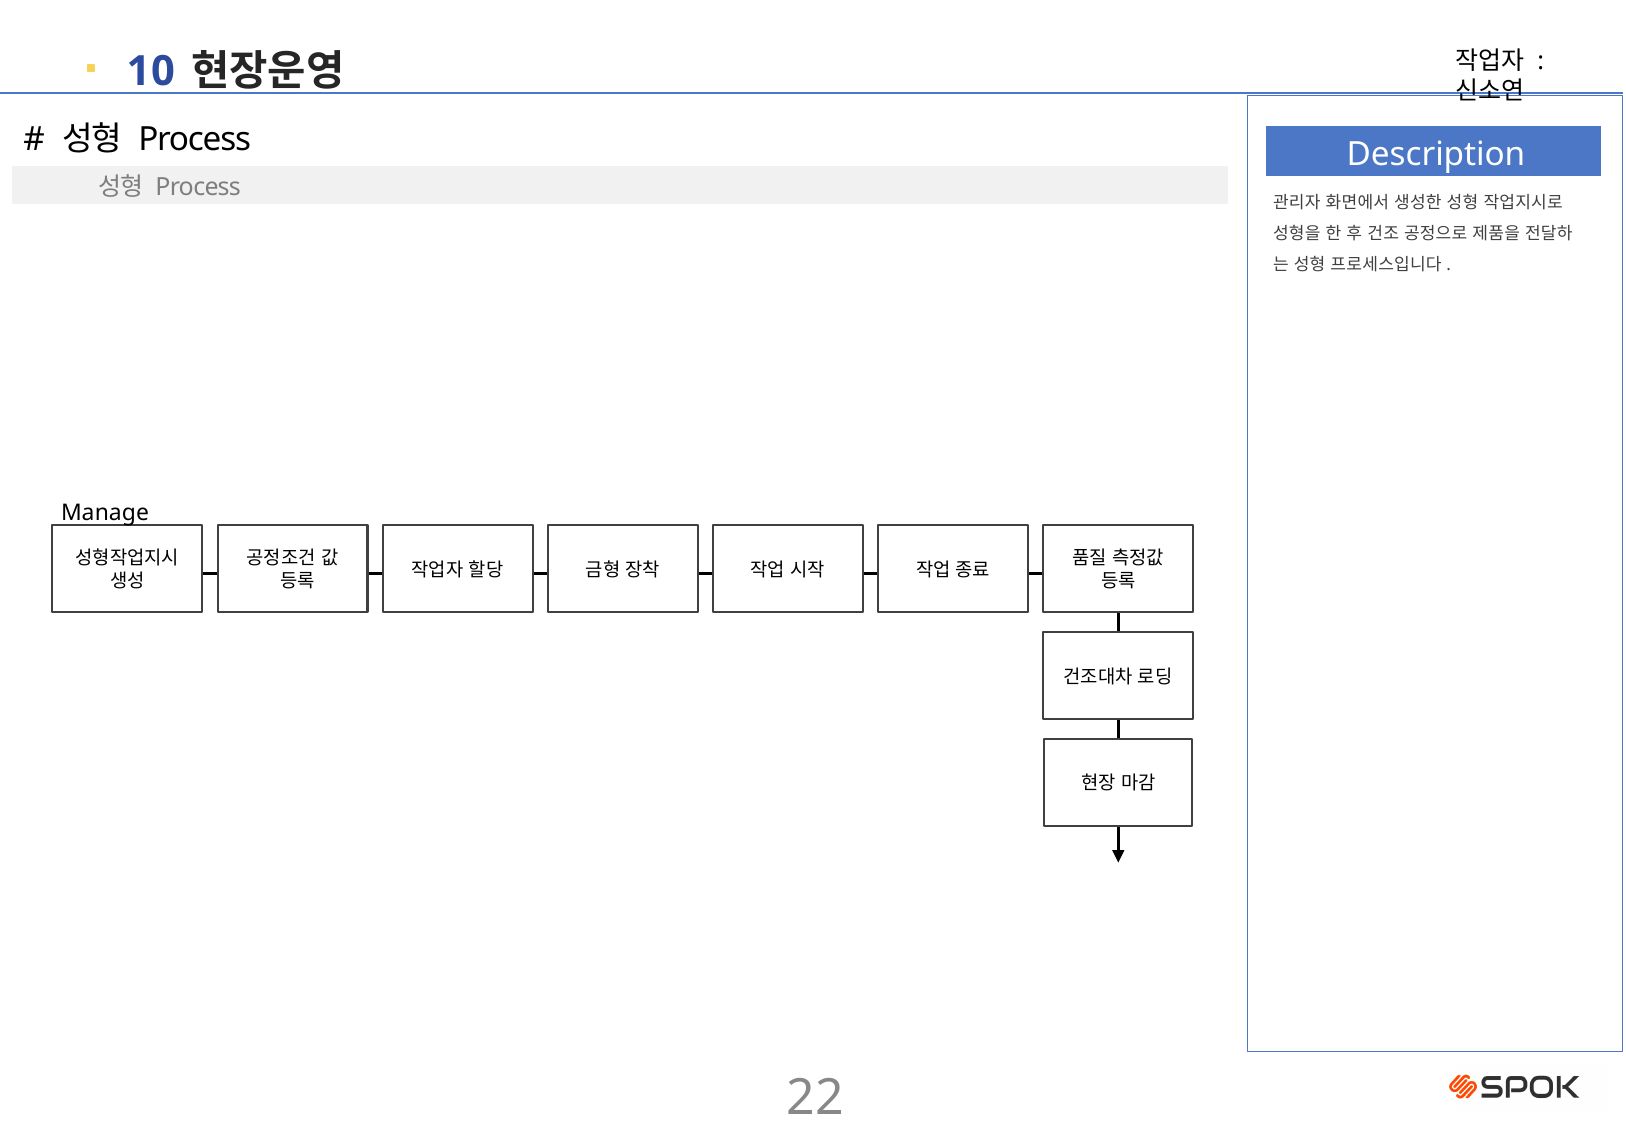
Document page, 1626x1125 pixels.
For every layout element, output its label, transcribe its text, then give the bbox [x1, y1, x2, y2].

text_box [11, 166, 1229, 205]
slide_number 22 [483, 1064, 1142, 1125]
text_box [87, 42, 408, 91]
picture [1449, 1060, 1610, 1114]
text_box 작업자 : 신소연 [1440, 37, 1625, 94]
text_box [0, 92, 1623, 1052]
